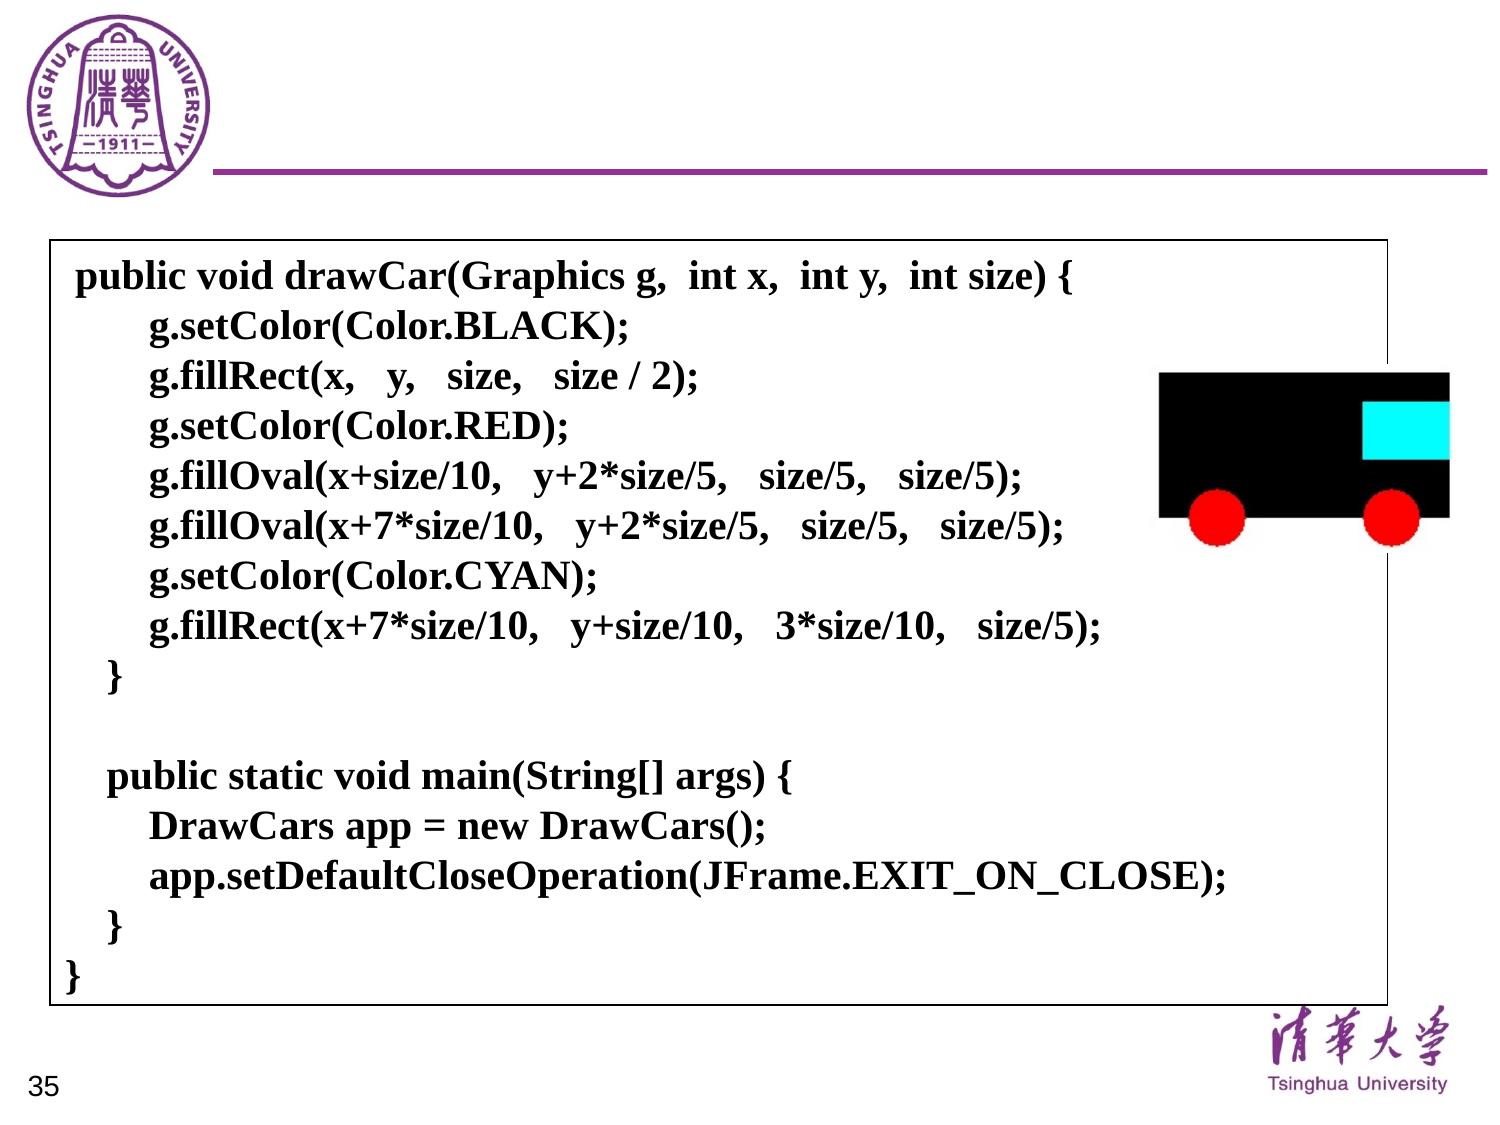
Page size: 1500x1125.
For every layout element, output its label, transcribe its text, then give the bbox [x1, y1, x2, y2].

picture [24, 12, 213, 37]
footer 35 [12, 1059, 176, 1125]
picture [1149, 364, 1463, 553]
picture [24, 151, 213, 200]
picture [1262, 999, 1454, 1101]
text_box public void drawCar(Graphics g, int x, int y, int size) { g.setColor(Color.BLACK); g.fillRect(x, y, size, size / 2); g.setColor(Color.RED); g.fillOval(x+size/10, y+2*size/5, size/5, size/5); g.fillOval(x+7*size/10, y+2*size/5, size/5, size/5); g.setColor(Color.CYAN); g.fillRect(x+7*size/10, y+size/10, 3*size/10, size/5); } public static void main(String[] args) { DrawCars app = new DrawCars(); app.setDefaultCloseOperation(JFrame.EXIT_ON_CLOSE); } } [49, 239, 1388, 1006]
title [24, 37, 1476, 151]
